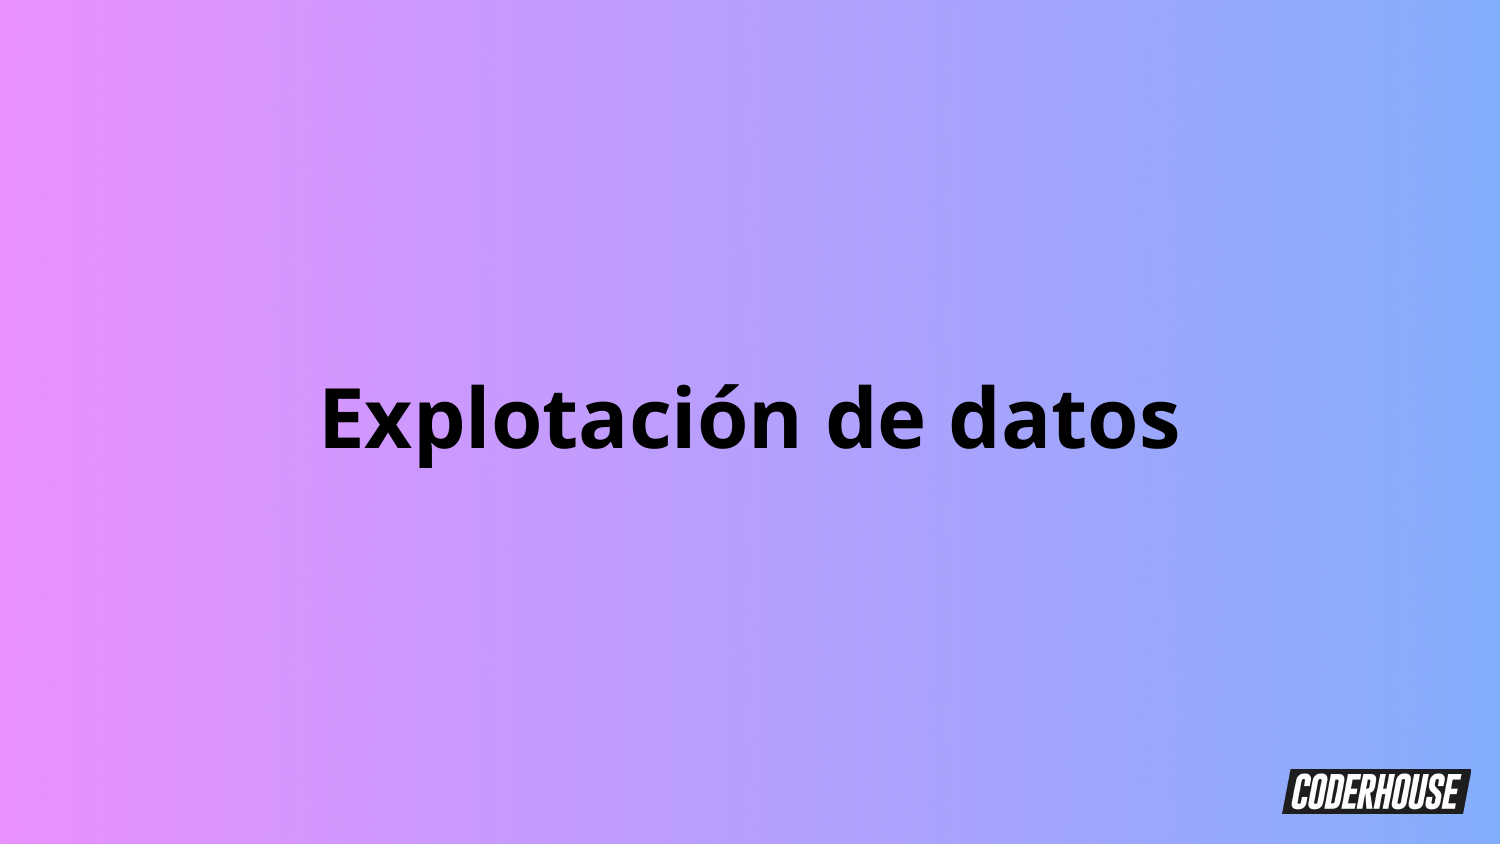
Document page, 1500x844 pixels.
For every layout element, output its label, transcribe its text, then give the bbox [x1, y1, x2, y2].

picture [0, 0, 1500, 844]
text_box Explotación de datos [239, 361, 1261, 482]
